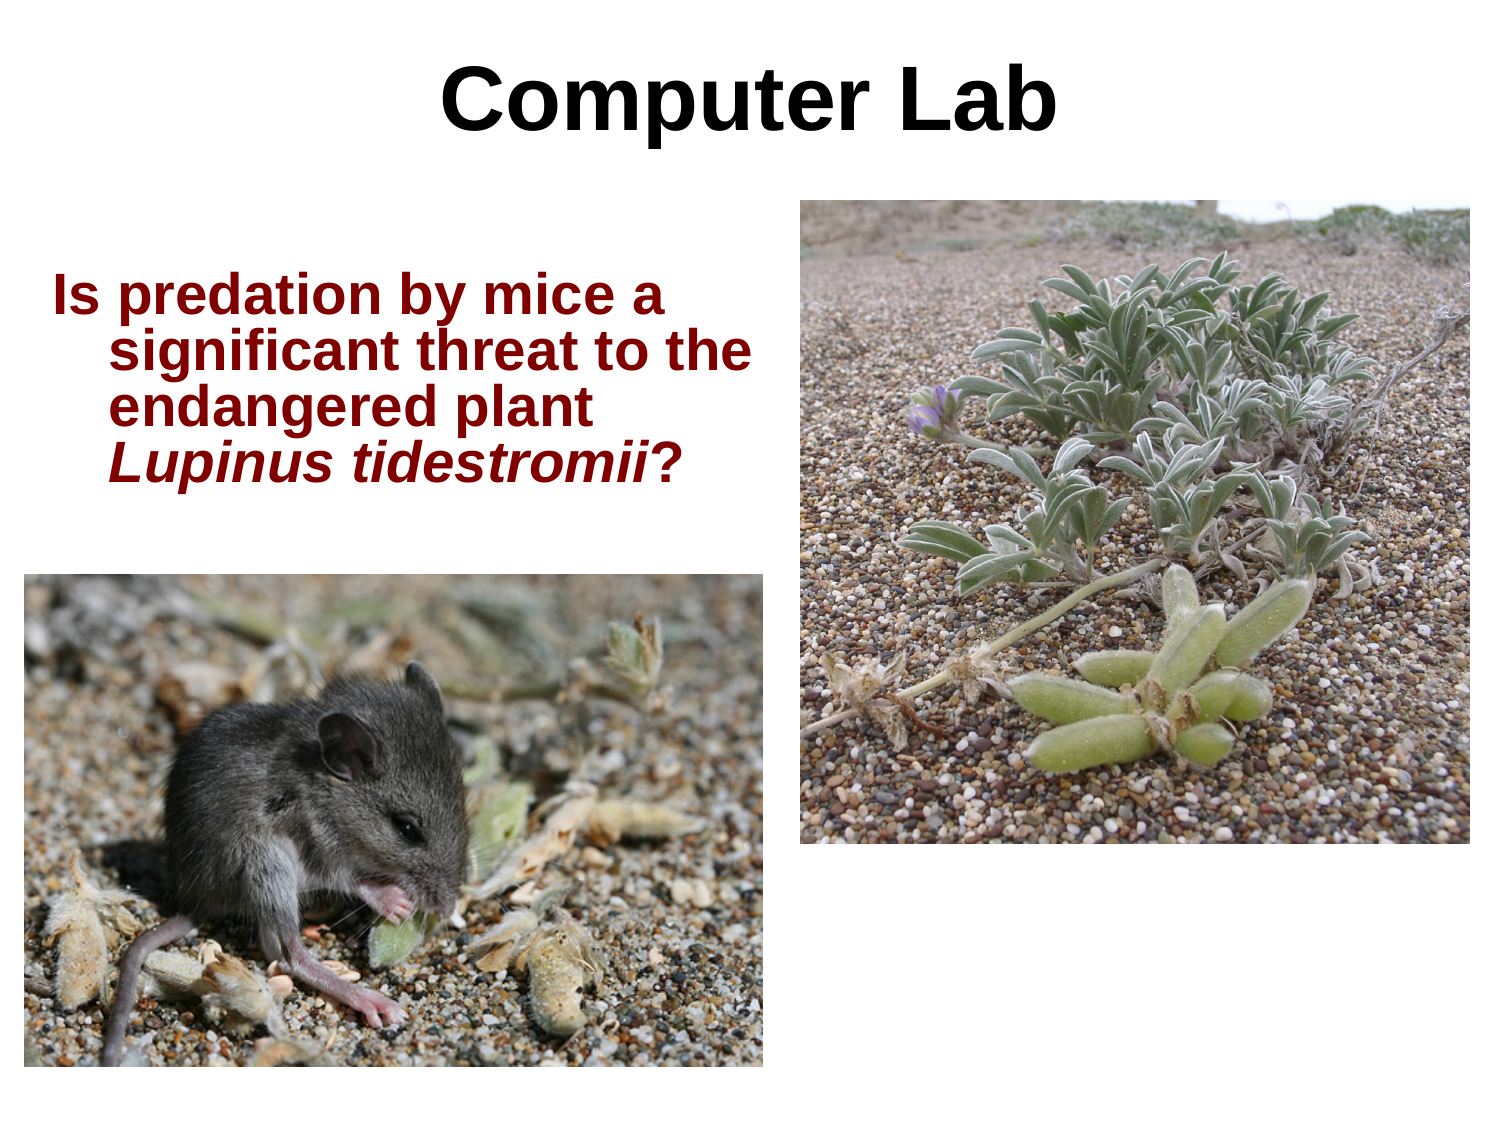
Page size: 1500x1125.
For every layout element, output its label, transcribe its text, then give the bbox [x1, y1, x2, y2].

list Is predation by mice a significant threat to the endangered plant Lupinus tidestromii? [37, 262, 794, 575]
title Computer Lab [75, 0, 1425, 188]
picture [799, 199, 1470, 844]
picture [24, 574, 763, 1067]
